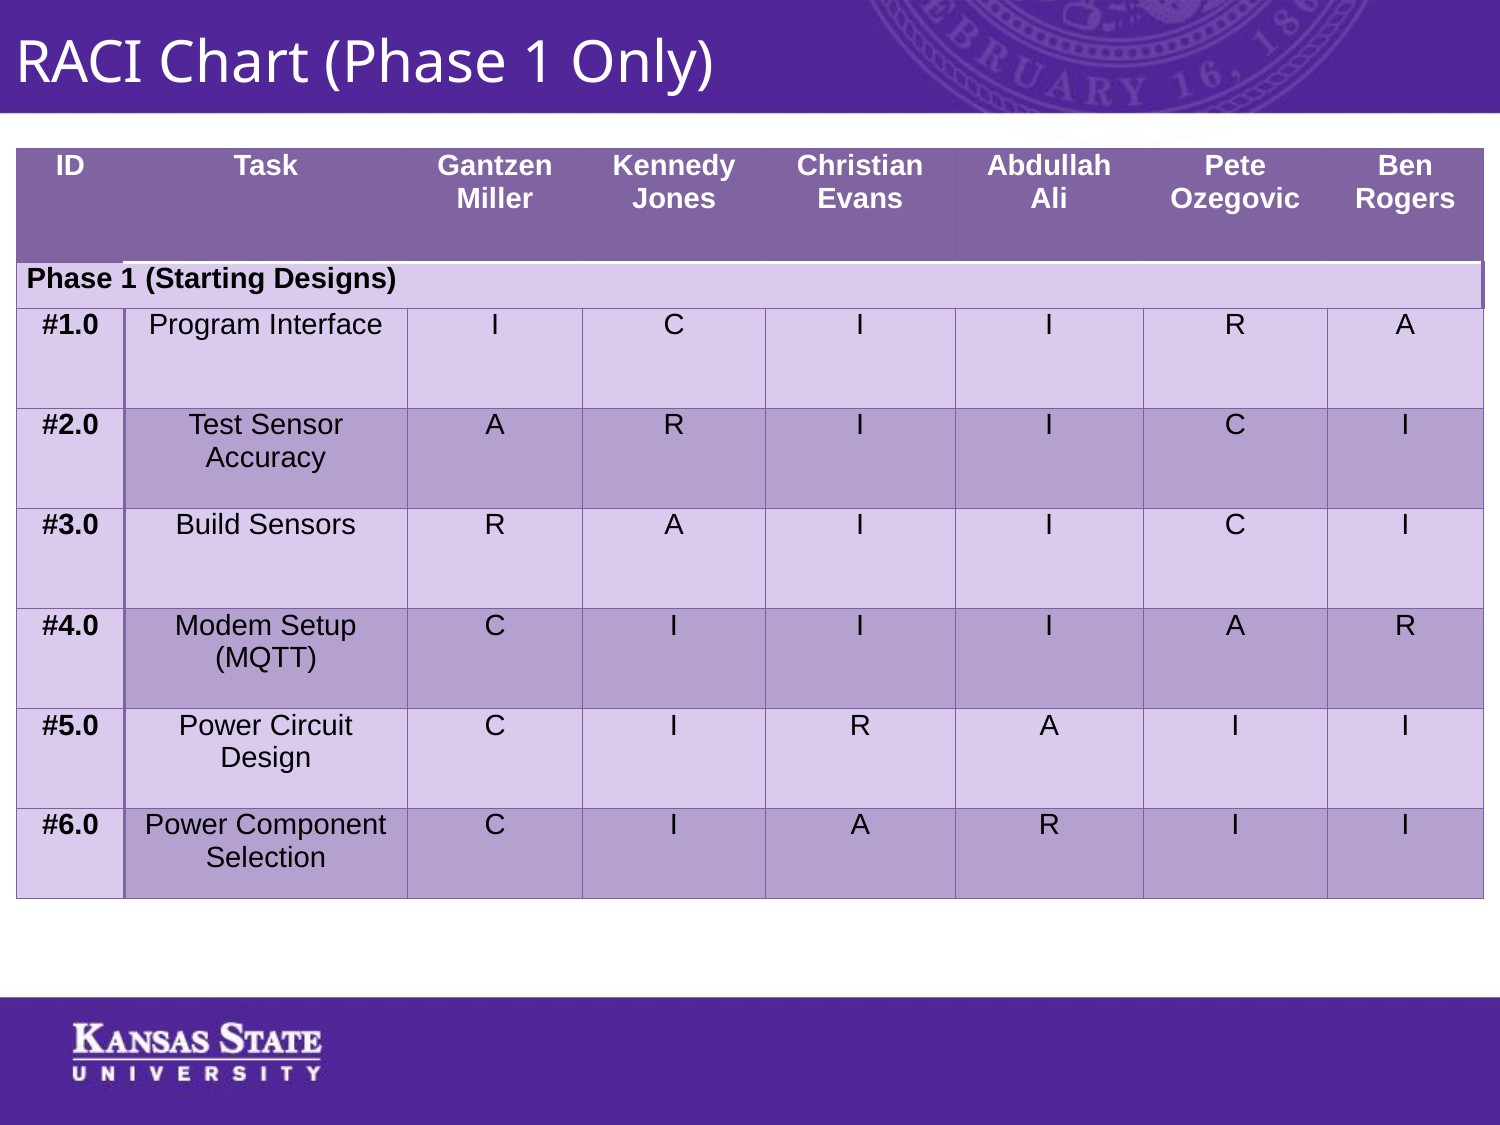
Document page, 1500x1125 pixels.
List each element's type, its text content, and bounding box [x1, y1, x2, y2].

table_cell Power Component Selection [126, 809, 407, 898]
table_cell #1.0 [17, 309, 123, 408]
table_cell I [1328, 809, 1483, 898]
table_cell #5.0 [17, 709, 123, 808]
table_cell I [1144, 809, 1327, 898]
table_cell #6.0 [17, 809, 123, 898]
table_header Kennedy Jones [583, 150, 765, 261]
table_cell I [583, 809, 765, 898]
table_cell I [766, 509, 955, 608]
table_header ID [17, 150, 123, 262]
table_cell I [956, 609, 1143, 708]
table_cell A [1144, 609, 1327, 708]
table_cell #2.0 [17, 409, 123, 508]
table_cell I [956, 409, 1143, 508]
table_cell A [1328, 309, 1483, 408]
table_cell Build Sensors [126, 509, 407, 608]
table_cell #4.0 [17, 609, 123, 708]
table_cell R [1144, 309, 1327, 408]
table_cell A [583, 509, 765, 608]
table_cell I [583, 609, 765, 708]
table_cell I [766, 309, 955, 408]
table_cell #3.0 [17, 509, 123, 608]
table_header Task [126, 150, 407, 261]
table_cell A [956, 709, 1143, 808]
picture [0, 0, 1500, 1125]
table_cell I [1328, 409, 1483, 508]
table_cell C [583, 309, 765, 408]
table_cell I [1328, 509, 1483, 608]
table_cell Phase 1 (Starting Designs) [17, 263, 1481, 308]
table_cell R [583, 409, 765, 508]
title RACI Chart (Phase 1 Only) [0, 0, 883, 118]
table_cell R [1328, 609, 1483, 708]
table_cell R [956, 809, 1143, 898]
table_cell C [408, 709, 582, 808]
table_cell I [956, 309, 1143, 408]
table_cell C [1144, 509, 1327, 608]
table_cell A [408, 409, 582, 508]
table_header Gantzen Miller [408, 150, 582, 261]
table_cell R [766, 709, 955, 808]
table_cell Test Sensor Accuracy [126, 409, 407, 508]
table_cell Program Interface [126, 309, 407, 408]
table_cell I [766, 609, 955, 708]
table_cell I [766, 409, 955, 508]
table_header Ben Rogers [1328, 150, 1483, 261]
table_cell I [956, 509, 1143, 608]
table_cell C [1144, 409, 1327, 508]
table_cell Modem Setup (MQTT) [126, 609, 407, 708]
table_header Pete Ozegovic [1144, 150, 1327, 261]
table_cell I [583, 709, 765, 808]
table_cell C [408, 609, 582, 708]
table_header Christian Evans [766, 150, 955, 261]
table_cell Power Circuit Design [126, 709, 407, 808]
table_cell A [766, 809, 955, 898]
table_cell I [1144, 709, 1327, 808]
table_cell I [408, 309, 582, 408]
table_cell C [408, 809, 582, 898]
table_cell I [1328, 709, 1483, 808]
table_header Abdullah Ali [956, 150, 1143, 261]
table_cell R [408, 509, 582, 608]
